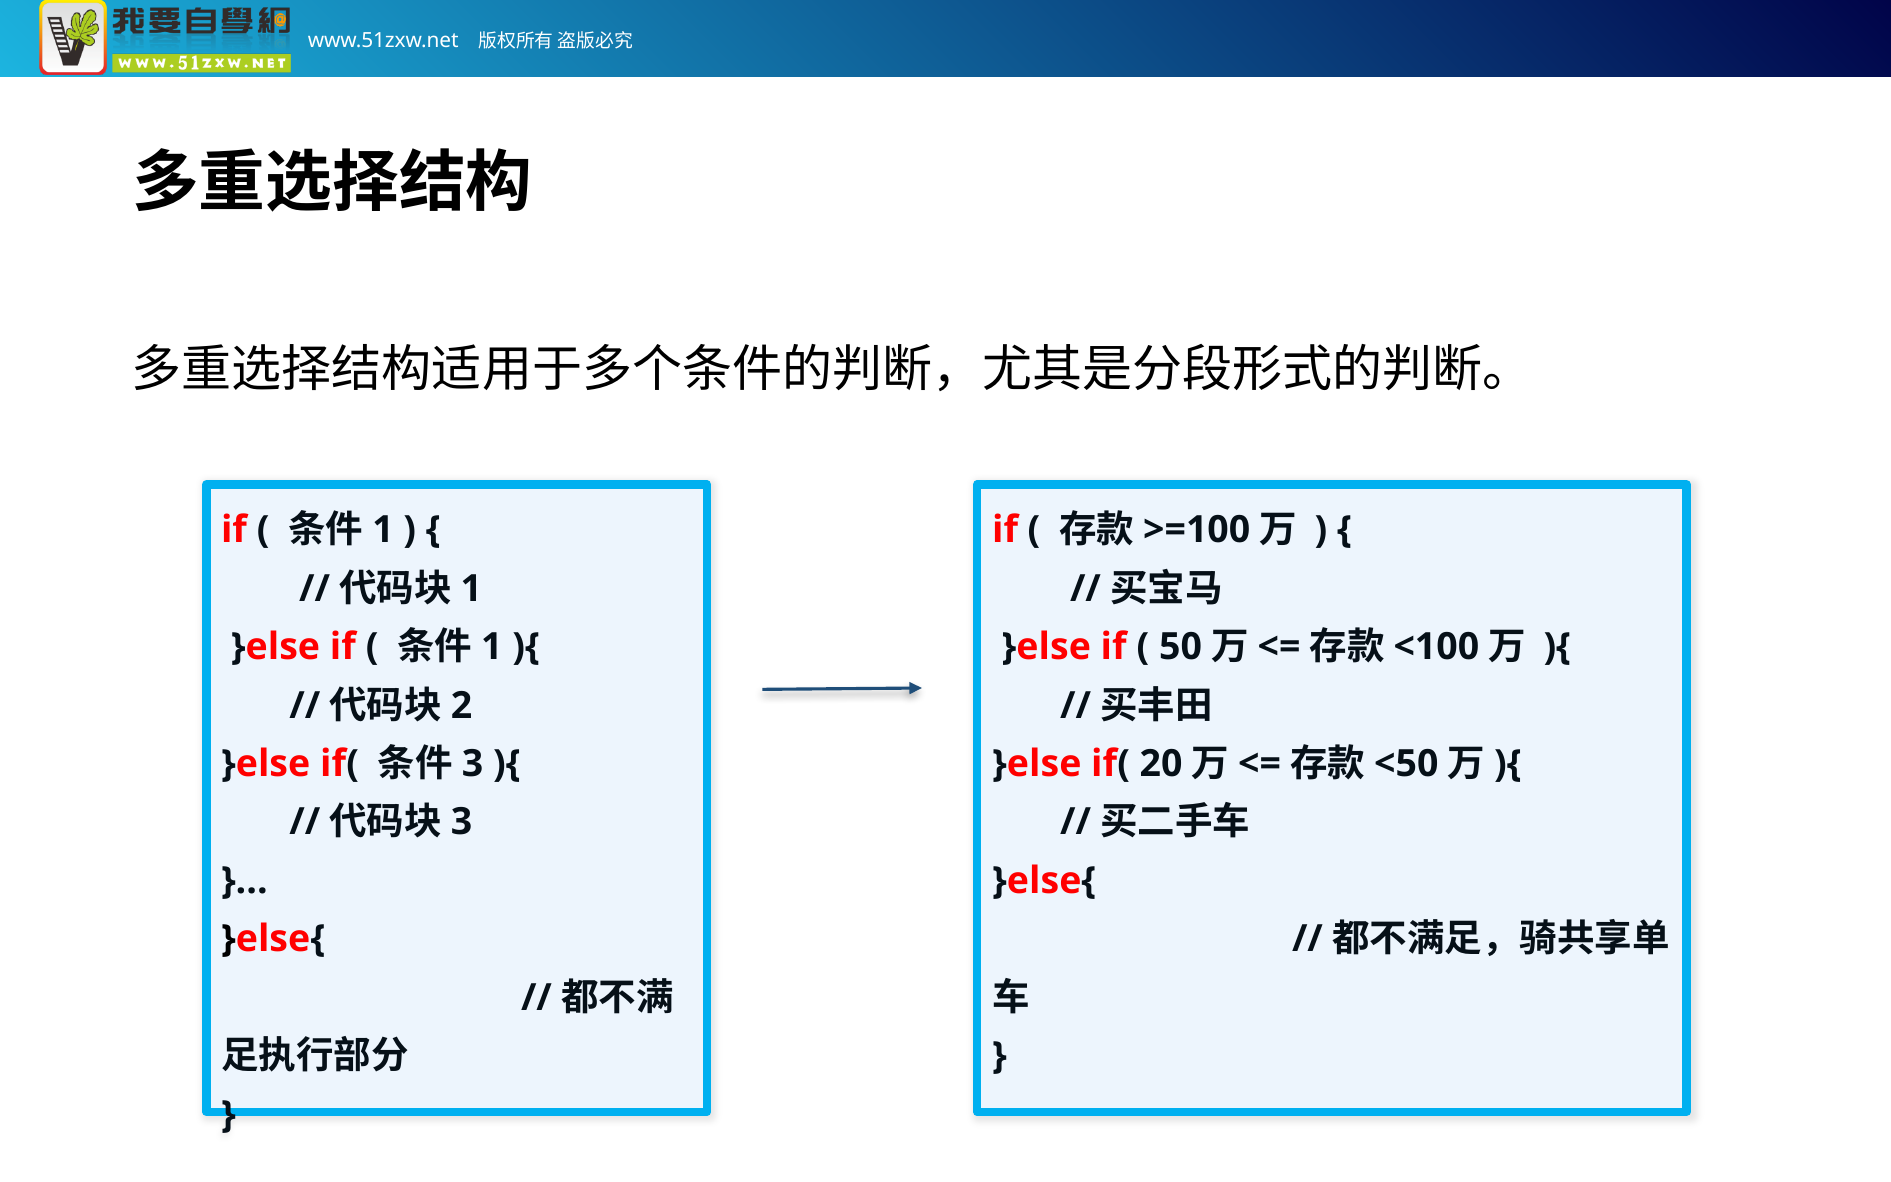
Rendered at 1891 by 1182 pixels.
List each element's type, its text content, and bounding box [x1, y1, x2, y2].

text_box if ( 条件1 ) { //代码块1 }else if ( 条件1 ){ //代码块2 }else if( 条件3 ){ //代码块3 }... }else{ //都不满足执行部分 } [206, 484, 707, 1112]
picture [39, 0, 291, 75]
text_box [0, 0, 1891, 78]
text_box 多重选择结构适用于多个条件的判断，尤其是分段形式的判断。 [116, 298, 1581, 860]
text_box 多重选择结构 [117, 131, 548, 226]
text_box if ( 存款>=100万 ) { //买宝马 }else if ( 50万<=存款<100万 ){ //买丰田 }else if( 20万<=存款<50万){ //买二手车 }else{ //都不满足，骑共享单车 } [977, 484, 1687, 1112]
text_box www.51zxw.net 版权所有 盗版必究 [291, 11, 858, 59]
